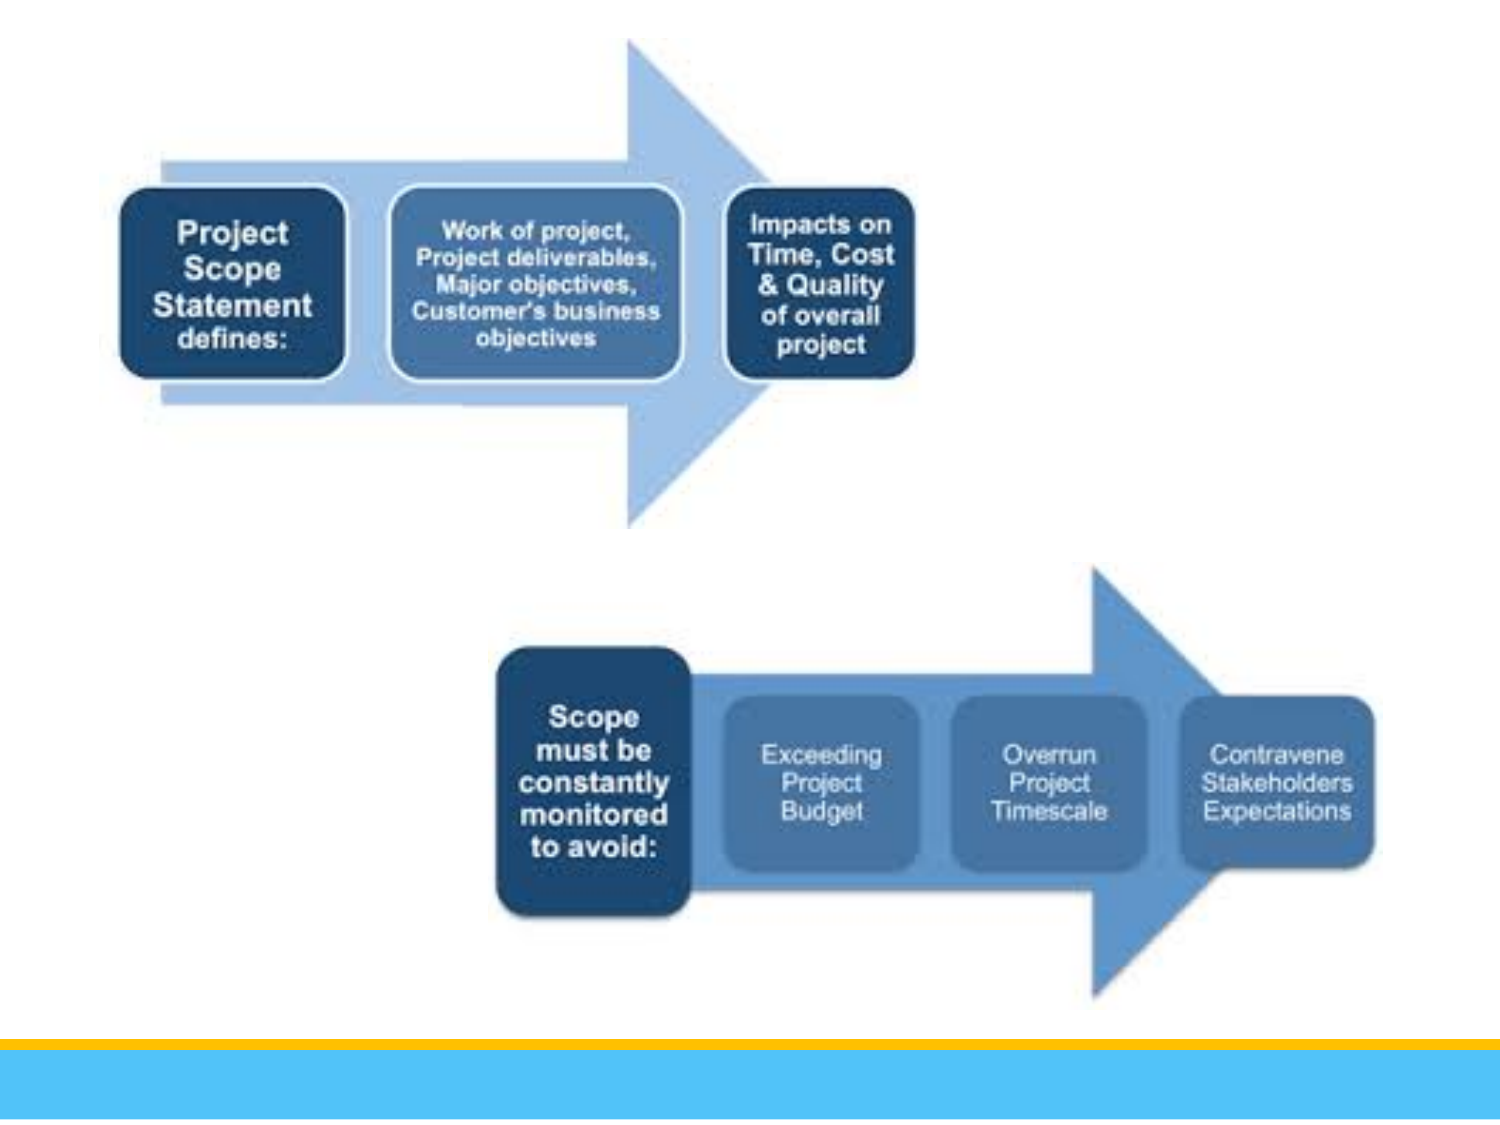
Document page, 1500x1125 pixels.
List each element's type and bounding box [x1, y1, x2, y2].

picture [98, 38, 937, 529]
picture [488, 561, 1383, 1010]
